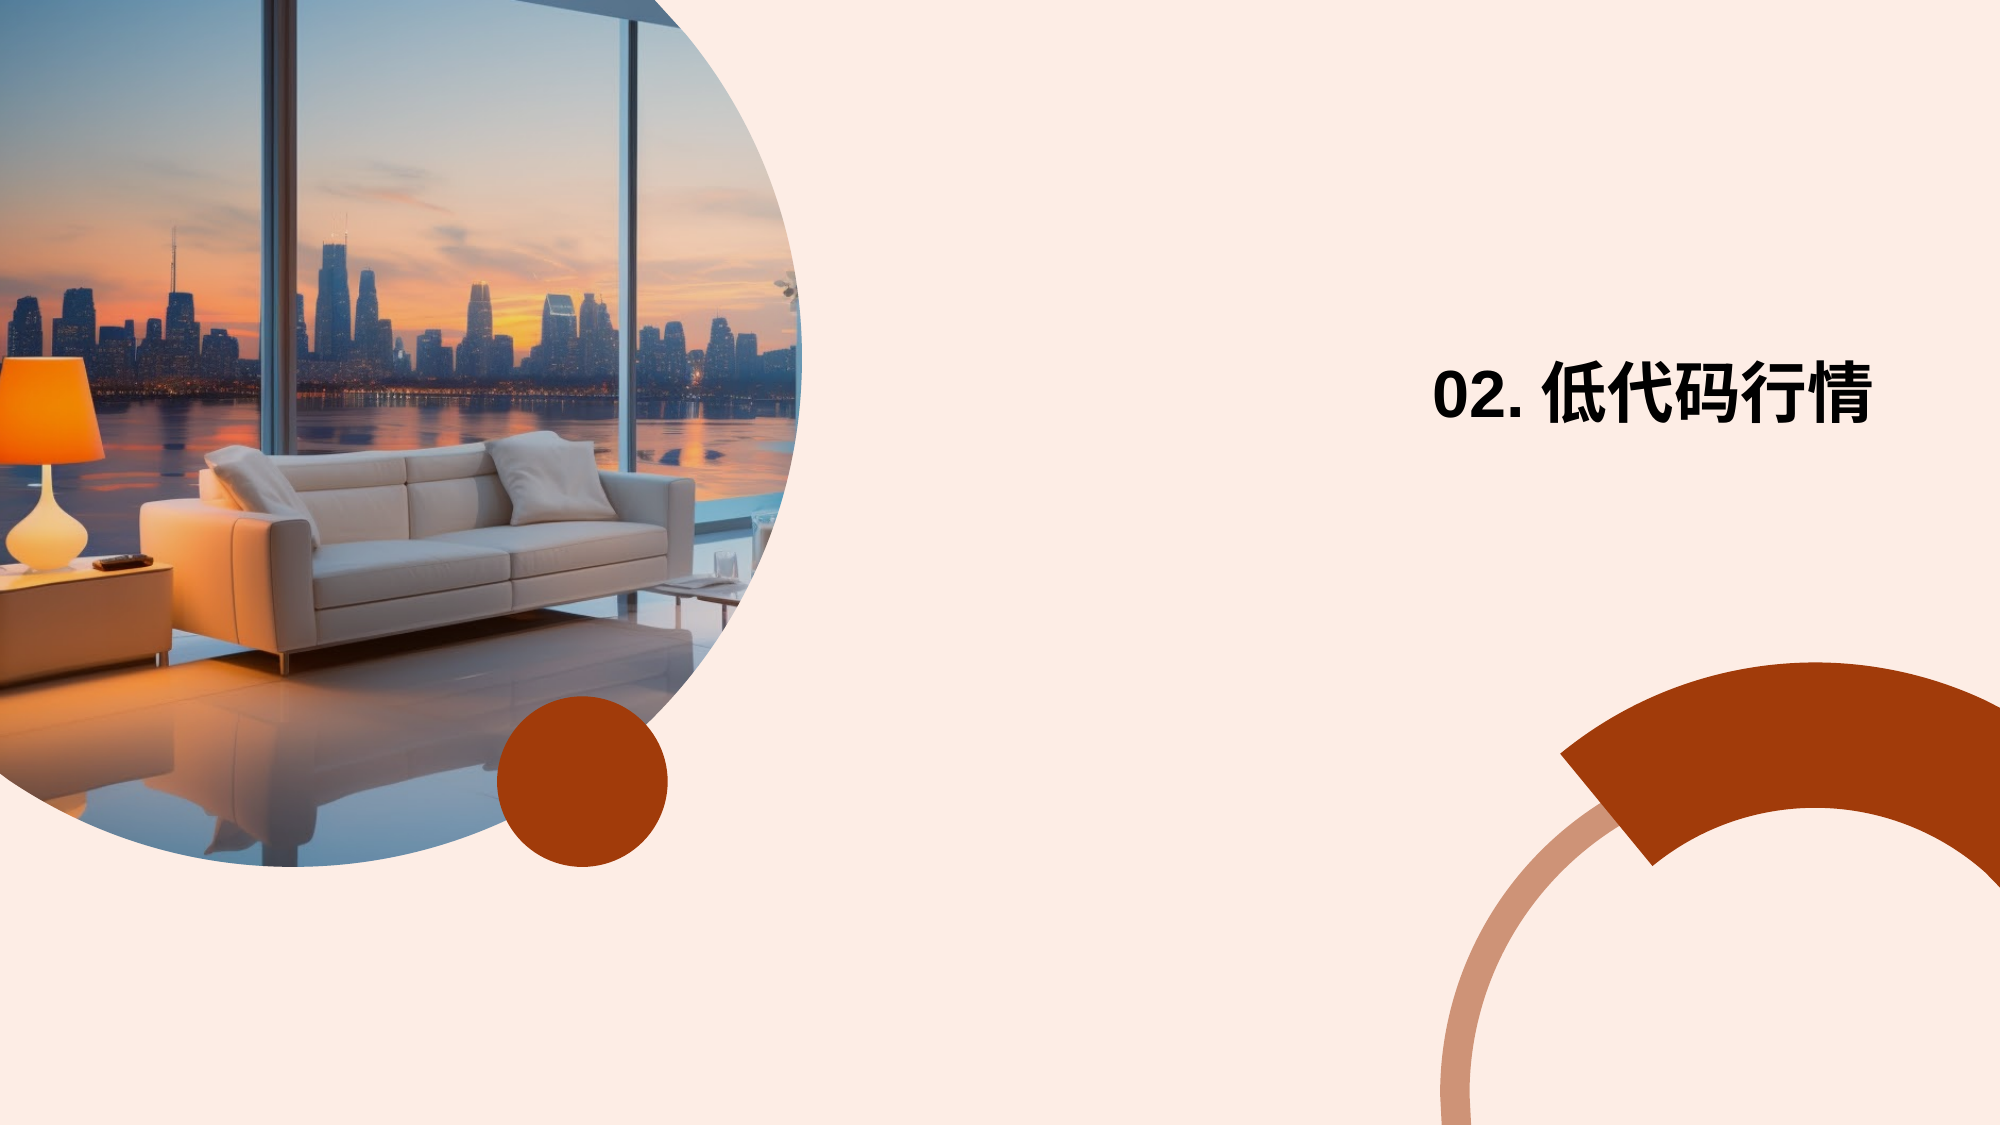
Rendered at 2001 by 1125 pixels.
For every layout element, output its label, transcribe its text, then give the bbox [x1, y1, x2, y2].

title 02.低代码行情 [885, 342, 1890, 439]
